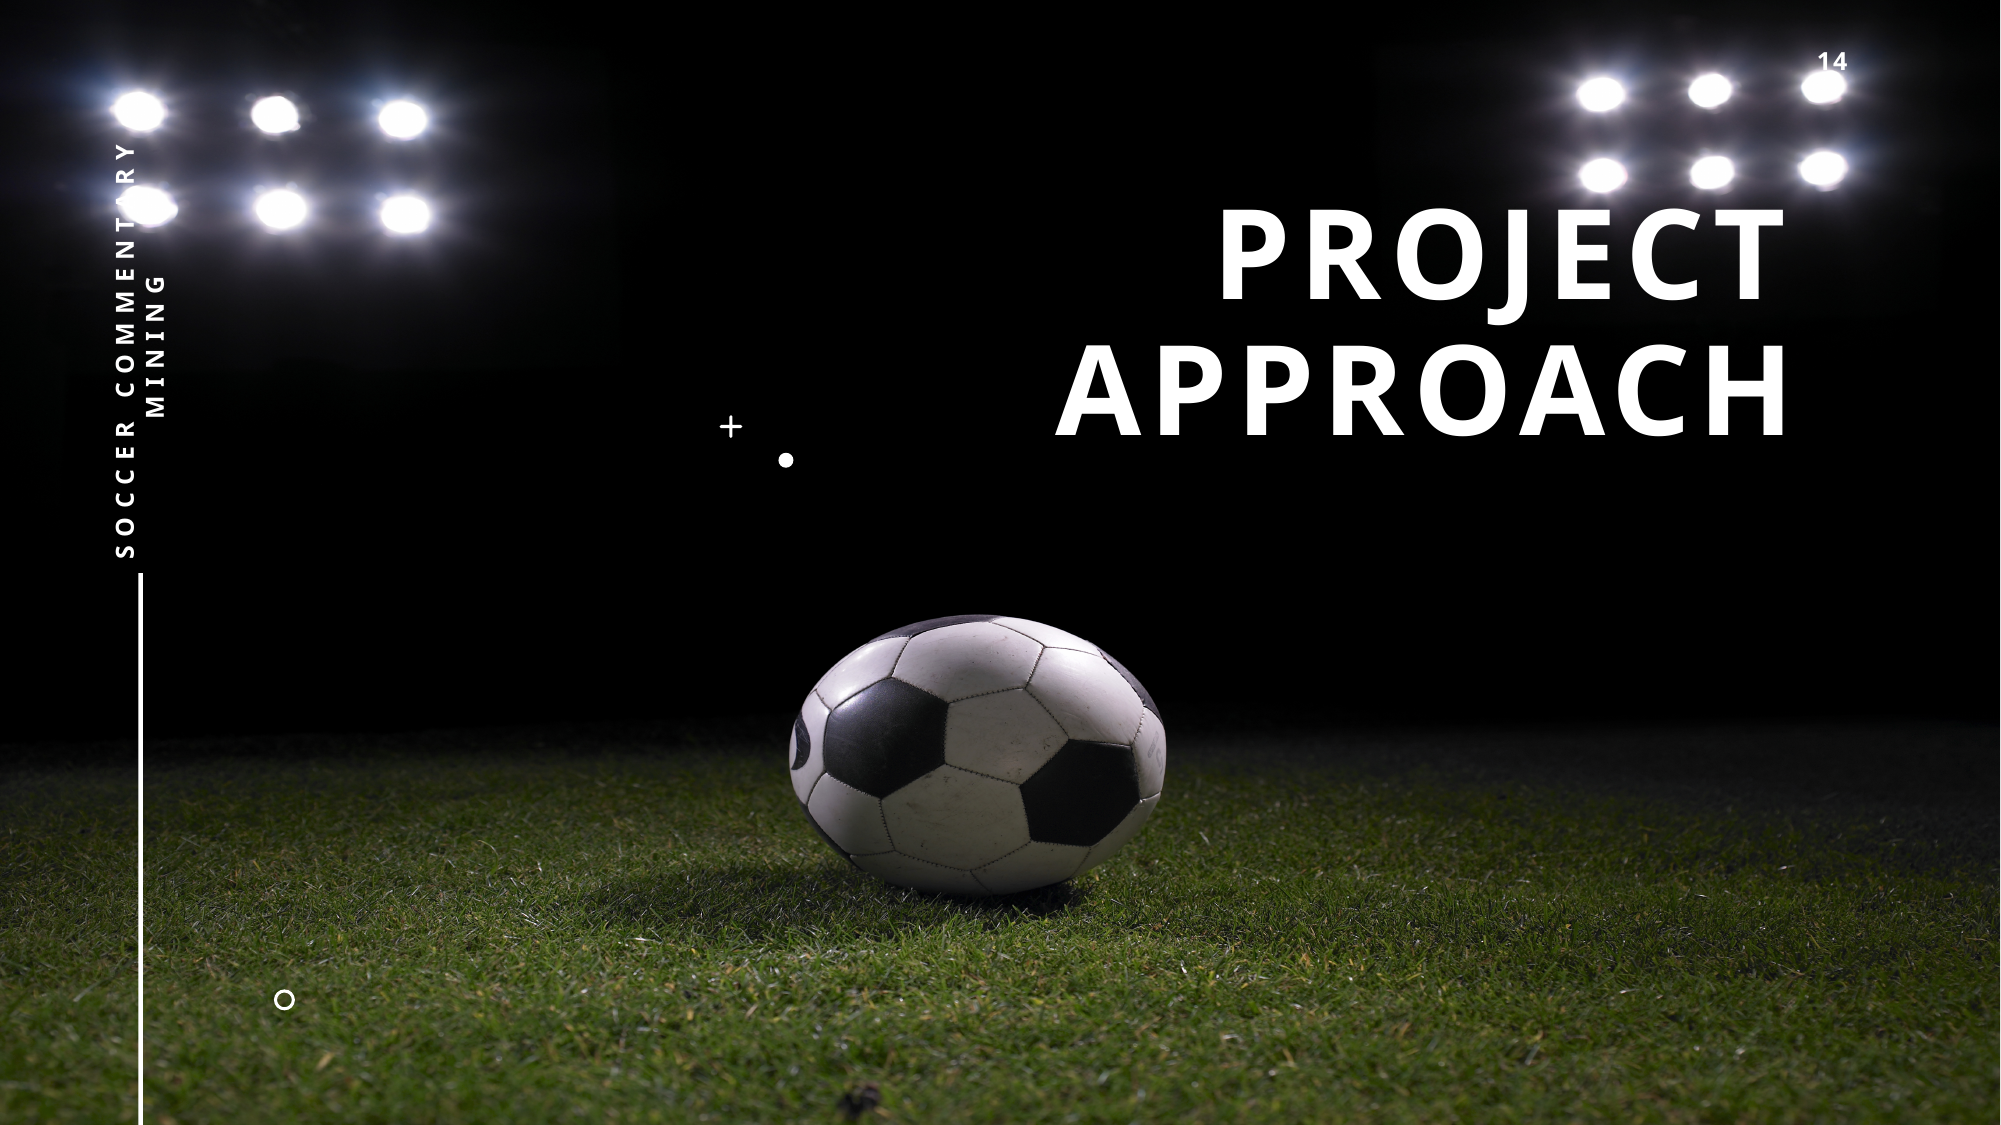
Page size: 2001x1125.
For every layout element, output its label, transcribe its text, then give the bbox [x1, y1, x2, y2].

footer SOCCER COMMENTARY MINING [108, 119, 169, 577]
slide_number 14 [1412, 33, 1863, 93]
picture [0, 0, 2001, 1125]
title Project Approach [438, 96, 1811, 470]
